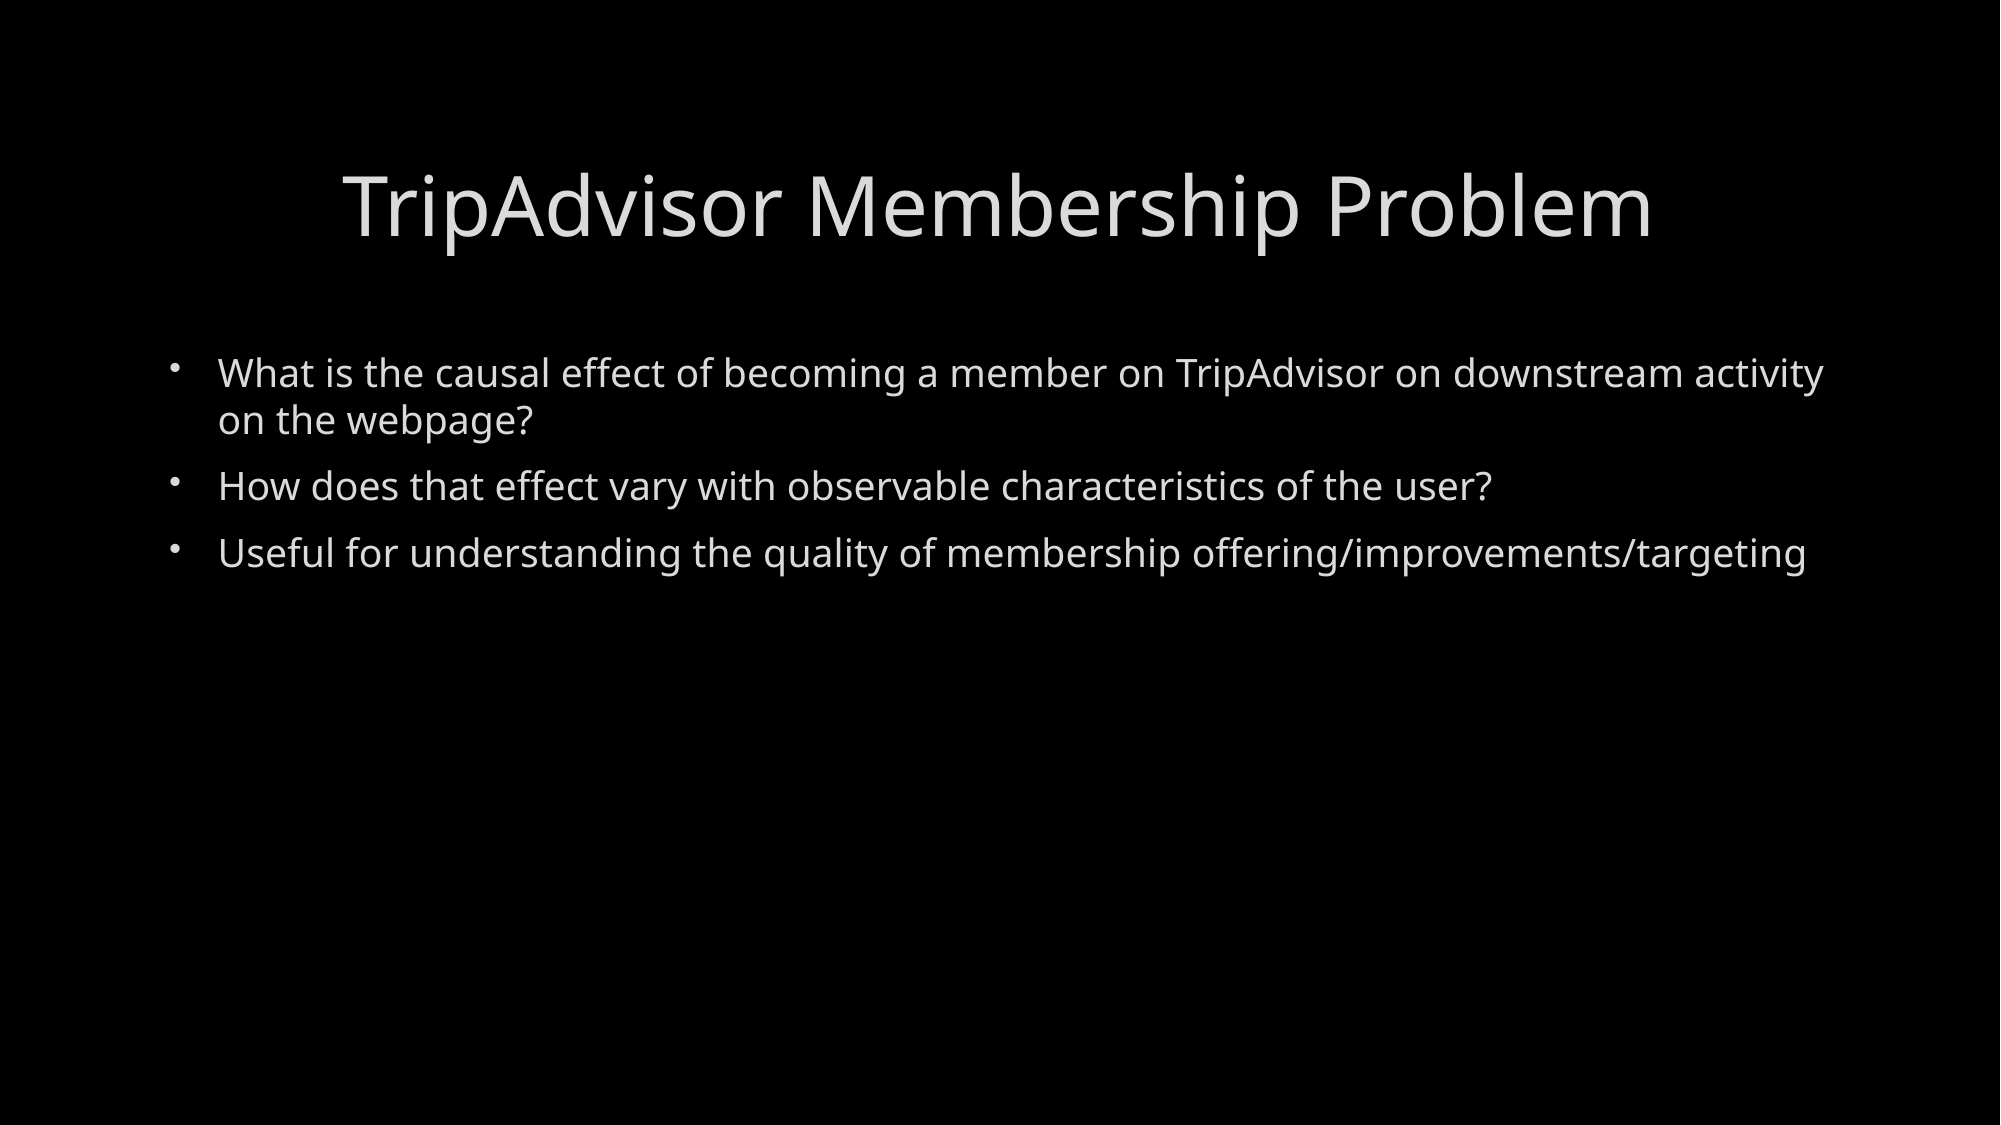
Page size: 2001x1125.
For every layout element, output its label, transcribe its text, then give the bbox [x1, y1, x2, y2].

list What is the causal effect of becoming a member on TripAdvisor on downstream activity on the webpage? How does that effect vary with observable characteristics of the user? Useful for understanding the quality of membership offering/improvements/targeting [149, 340, 1849, 887]
title TripAdvisor Membership Problem [149, 99, 1849, 307]
